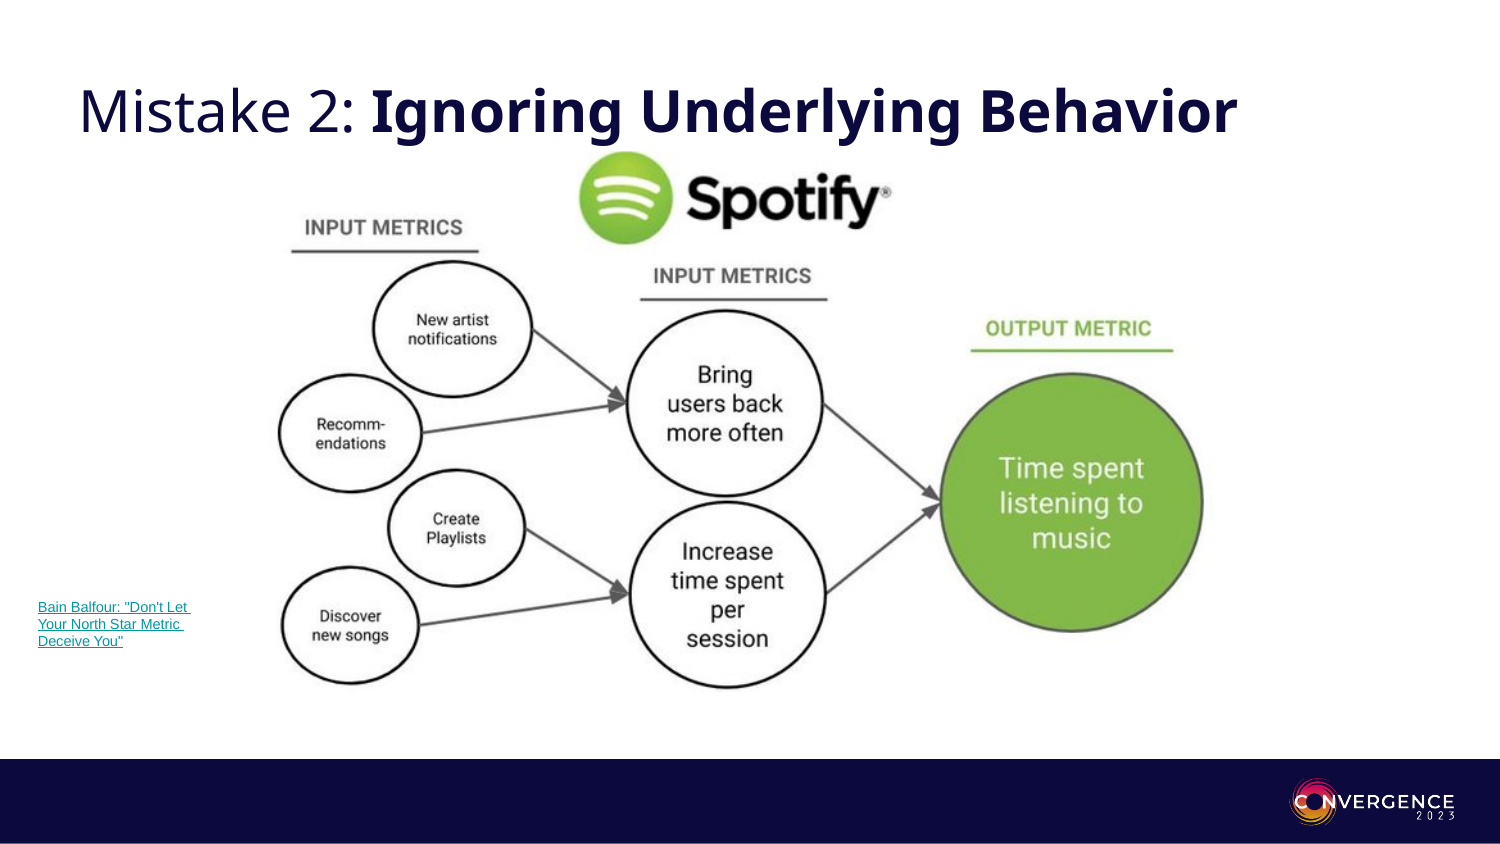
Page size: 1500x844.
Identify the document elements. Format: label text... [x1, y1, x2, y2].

text_box Bain Balfour: "Don't Let Your North Star Metric Deceive You" [22, 585, 208, 626]
picture [1287, 775, 1458, 827]
text_box Mistake 2: Ignoring Underlying Behavior [63, 48, 1500, 165]
text_box [0, 759, 1500, 844]
picture [269, 151, 1231, 693]
